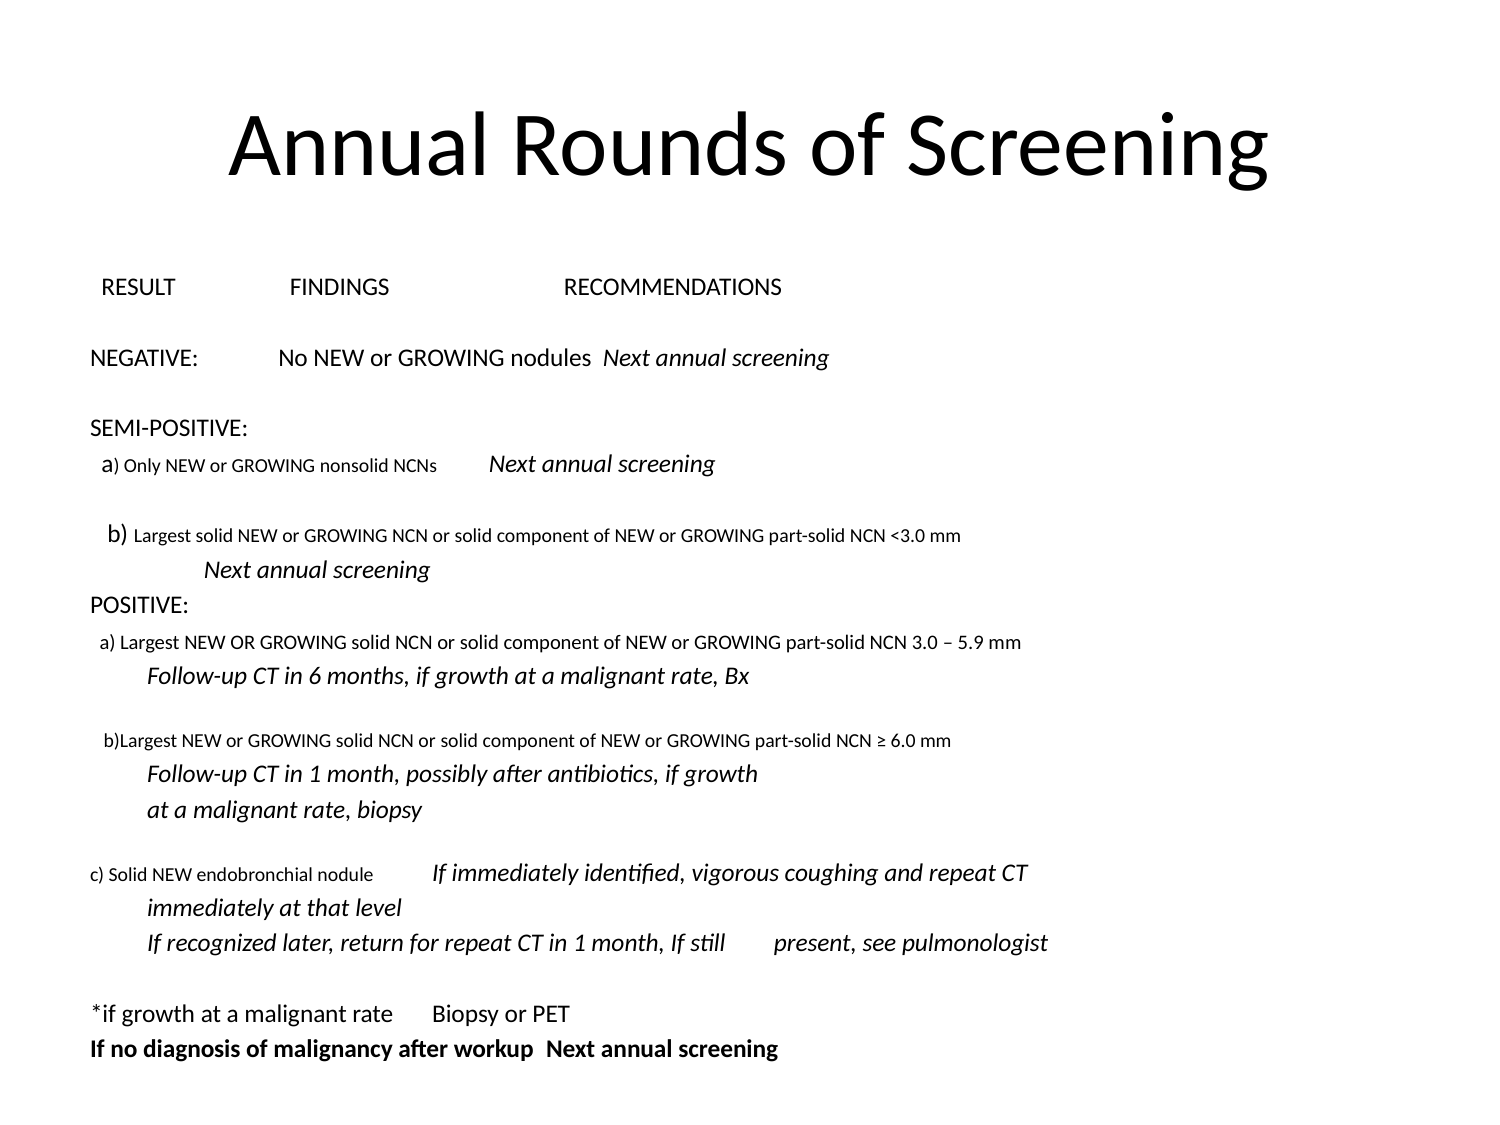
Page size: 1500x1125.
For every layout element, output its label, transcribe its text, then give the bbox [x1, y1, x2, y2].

list RESULT FINDINGS RECOMMENDATIONS NEGATIVE: No NEW or GROWING nodules Next annual screening SEMI-POSITIVE: a) Only NEW or GROWING nonsolid NCNs Next annual screening b) Largest solid NEW or GROWING NCN or solid component of NEW or GROWING part-solid NCN <3.0 mm Next annual screening POSITIVE: a) Largest NEW OR GROWING solid NCN or solid component of NEW or GROWING part-solid NCN 3.0 – 5.9 mm Follow-up CT in 6 months, if growth at a malignant rate, Bx b)Largest NEW or GROWING solid NCN or solid component of NEW or GROWING part-solid NCN ≥ 6.0 mm Follow-up CT in 1 month, possibly after antibiotics, if growth at a malignant rate, biopsy c) Solid NEW endobronchial nodule If immediately identified, vigorous coughing and repeat CT immediately at that level If recognized later, return for repeat CT in 1 month, If still present, see pulmonologist *if growth at a malignant rate Biopsy or PET If no diagnosis of malignancy after workup Next annual screening [75, 262, 1488, 1100]
title Annual Rounds of Screening [75, 45, 1425, 233]
